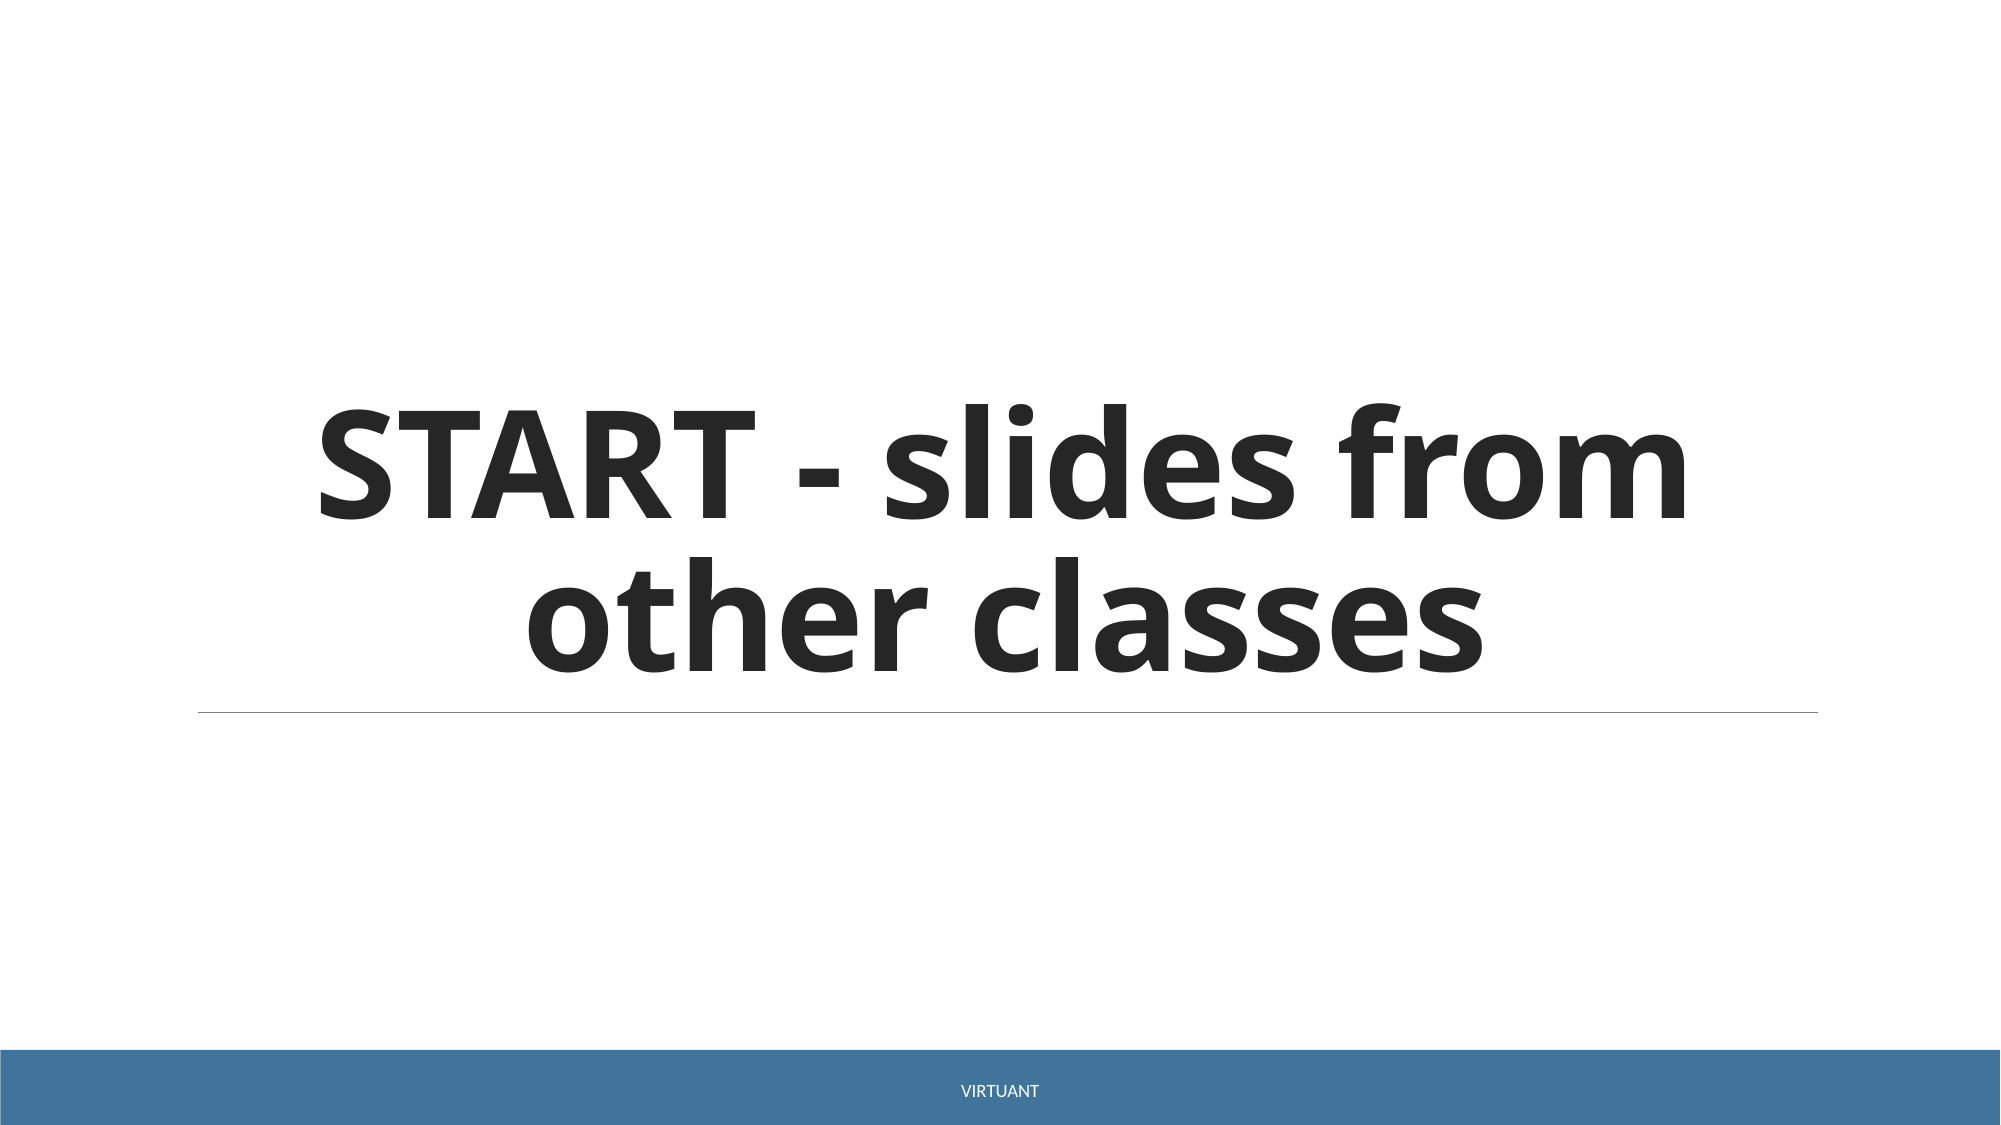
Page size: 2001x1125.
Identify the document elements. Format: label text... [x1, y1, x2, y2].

footer Virtuant [604, 1059, 1396, 1120]
title START - slides from other classes [180, 124, 1830, 710]
